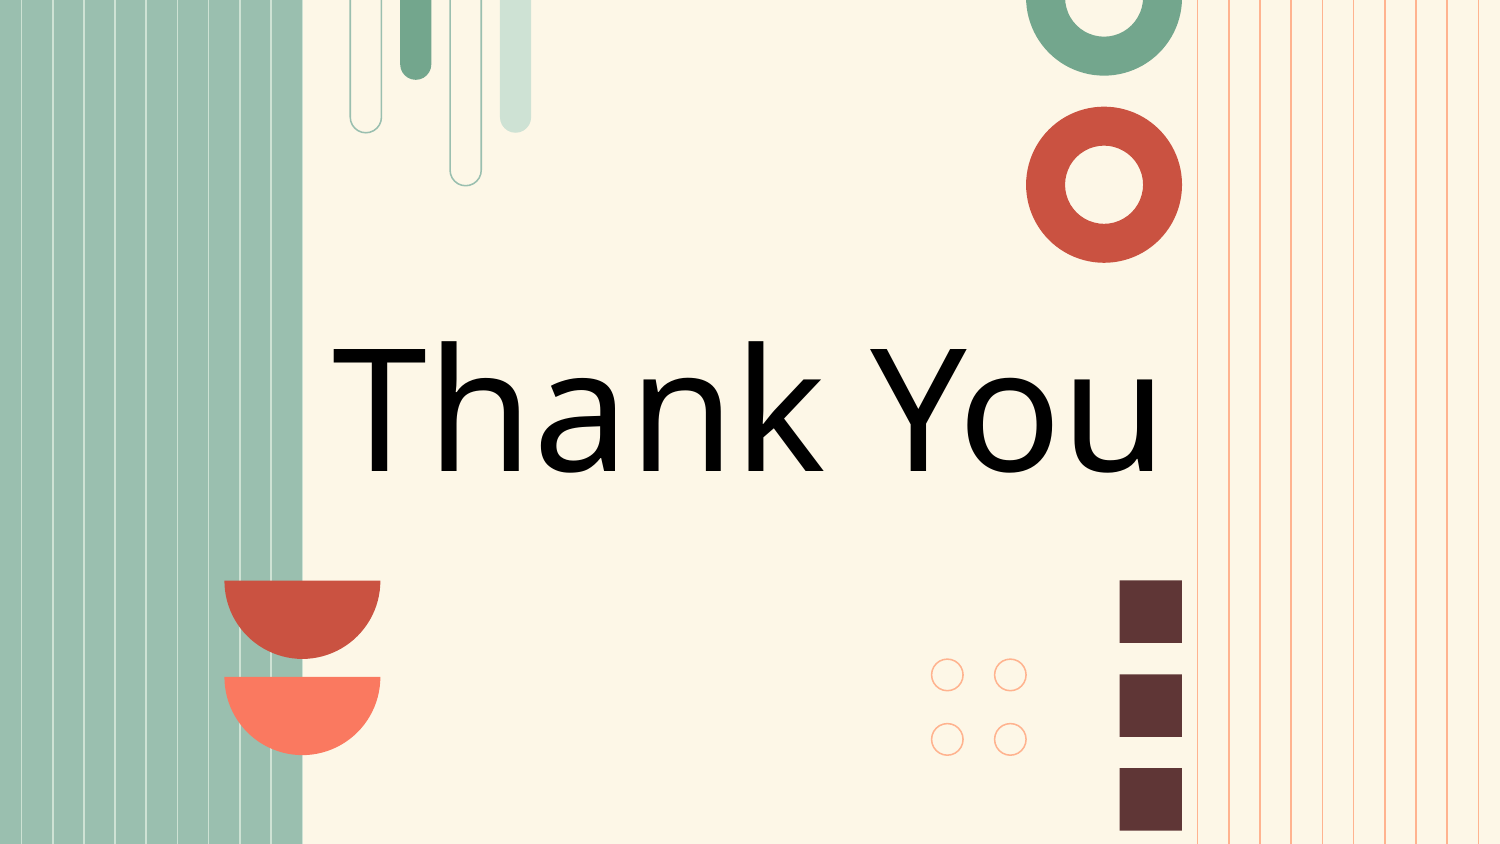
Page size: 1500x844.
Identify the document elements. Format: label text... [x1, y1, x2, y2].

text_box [1025, 0, 1183, 264]
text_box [224, 502, 381, 756]
title Thank You [302, 194, 1198, 650]
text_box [1119, 580, 1183, 844]
